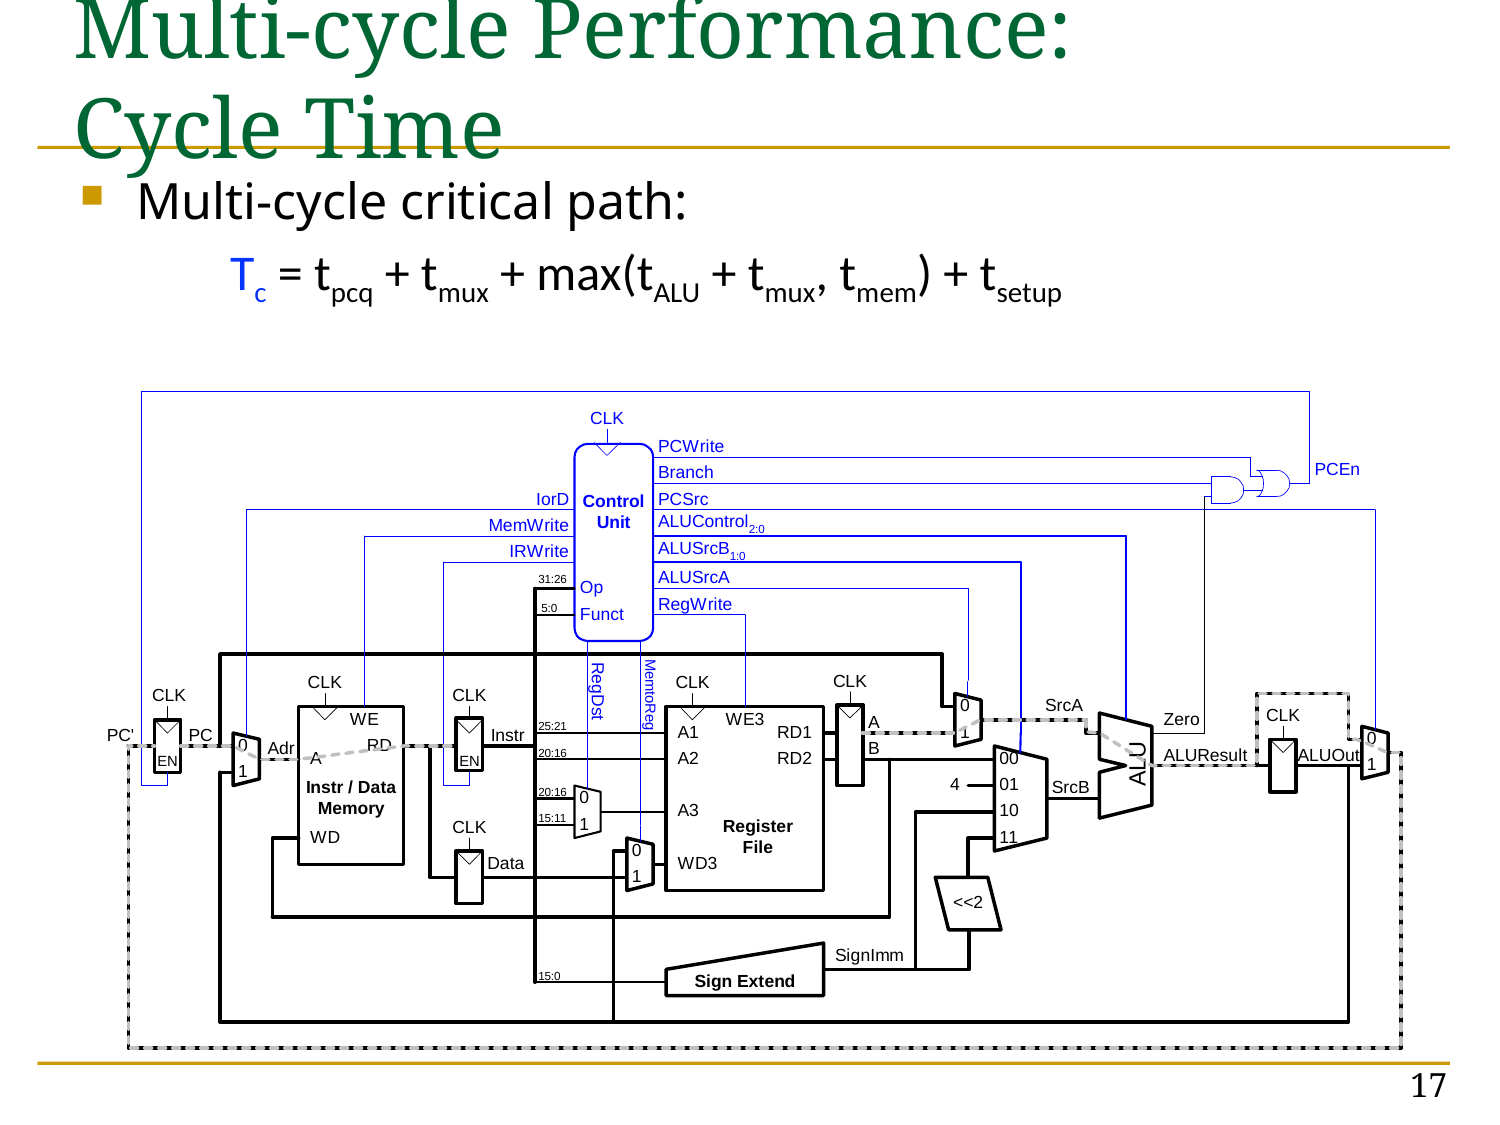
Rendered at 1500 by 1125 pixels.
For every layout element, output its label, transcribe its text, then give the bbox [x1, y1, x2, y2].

list Multi-cycle critical path: Tc = tpcq + tmux + max(tALU + tmux, tmem) + tsetup [65, 233, 1361, 565]
title Multi-cycle Performance: Cycle Time [58, 0, 1304, 150]
list Multi-cycle critical path: Tc = tpcq + tmux + max(tALU + tmux, tmem) + tsetup [65, 162, 1361, 231]
text_box 17 [1111, 1036, 1462, 1112]
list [91, 387, 1413, 1054]
